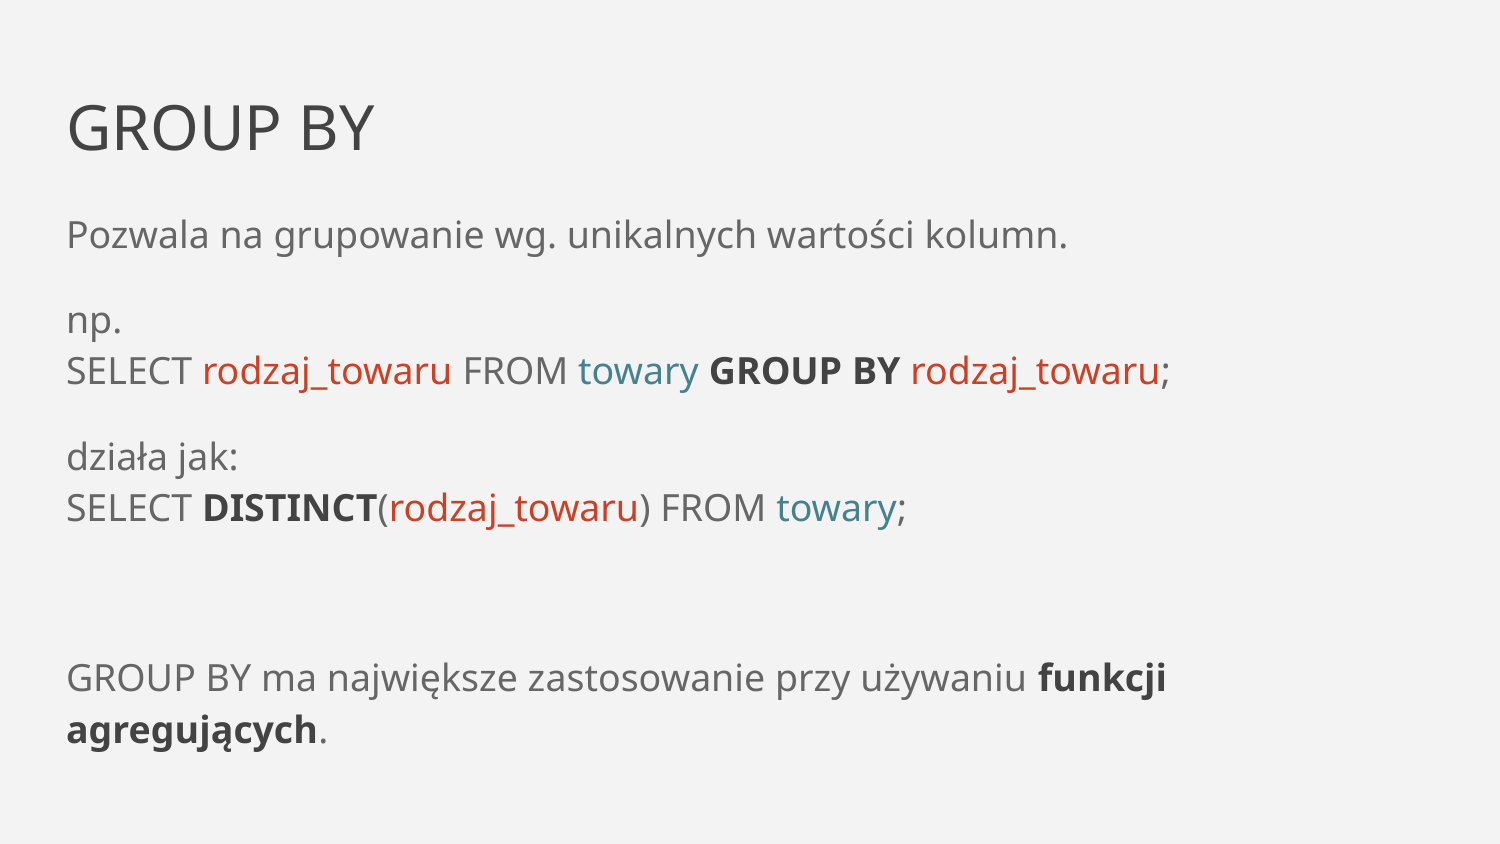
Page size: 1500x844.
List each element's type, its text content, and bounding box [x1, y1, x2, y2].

title GROUP BY [51, 72, 1449, 167]
list Pozwala na grupowanie wg. unikalnych wartości kolumn. np. SELECT rodzaj_towaru FROM towary GROUP BY rodzaj_towaru; działa jak: SELECT DISTINCT(rodzaj_towaru) FROM towary; GROUP BY ma największe zastosowanie przy używaniu funkcji agregujących. [51, 189, 1449, 750]
